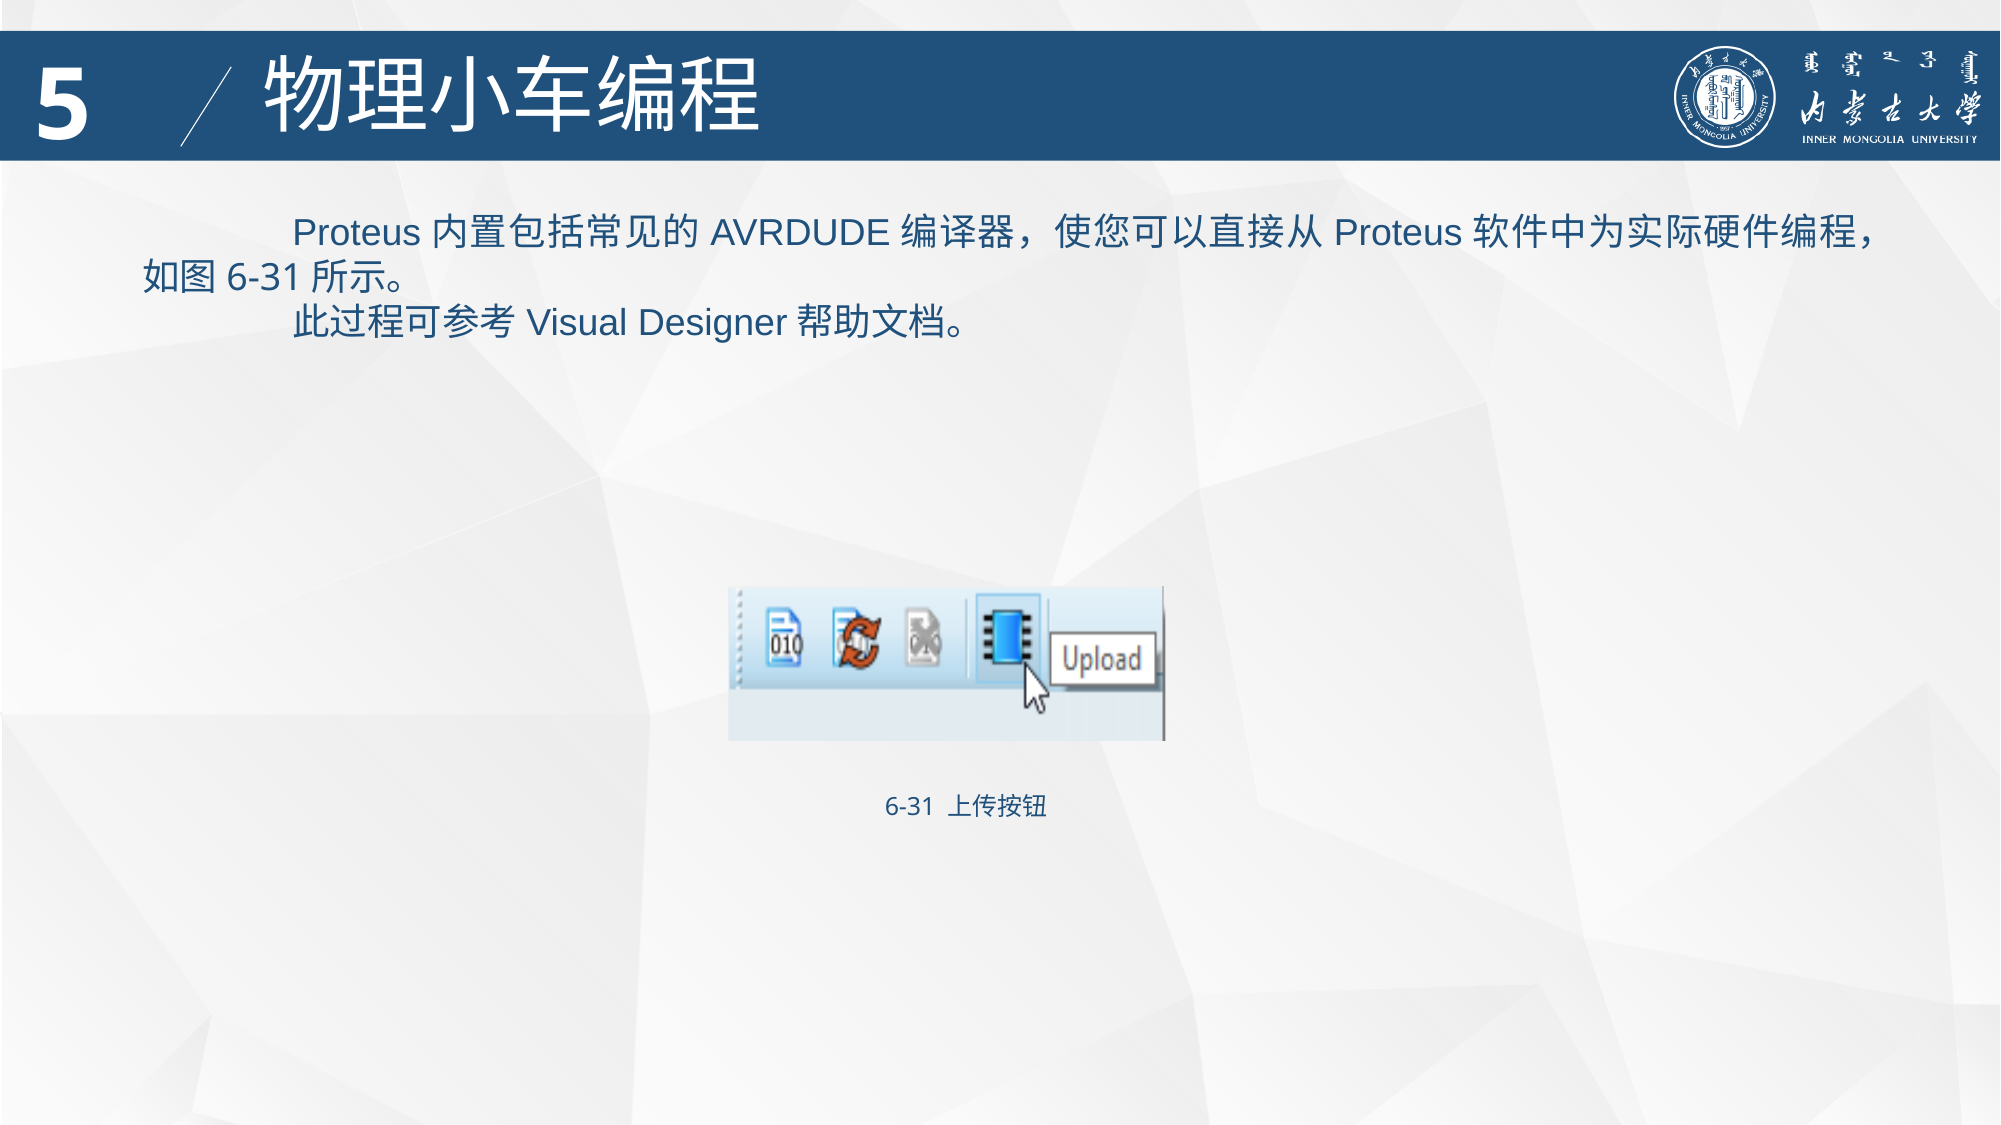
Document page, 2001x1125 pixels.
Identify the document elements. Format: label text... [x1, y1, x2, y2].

picture [1673, 46, 1986, 150]
text_box Proteus内置包括常见的AVRDUDE编译器，使您可以直接从Proteus软件中为实际硬件编程， 如图6-31所示。 此过程可参考Visual Designer帮助文档。 [127, 200, 1873, 351]
text_box 6-31 上传按钮 [870, 786, 1080, 838]
picture [0, 0, 2001, 1125]
list 5 [19, 45, 200, 212]
list 物理小车编程 [247, 45, 1036, 134]
